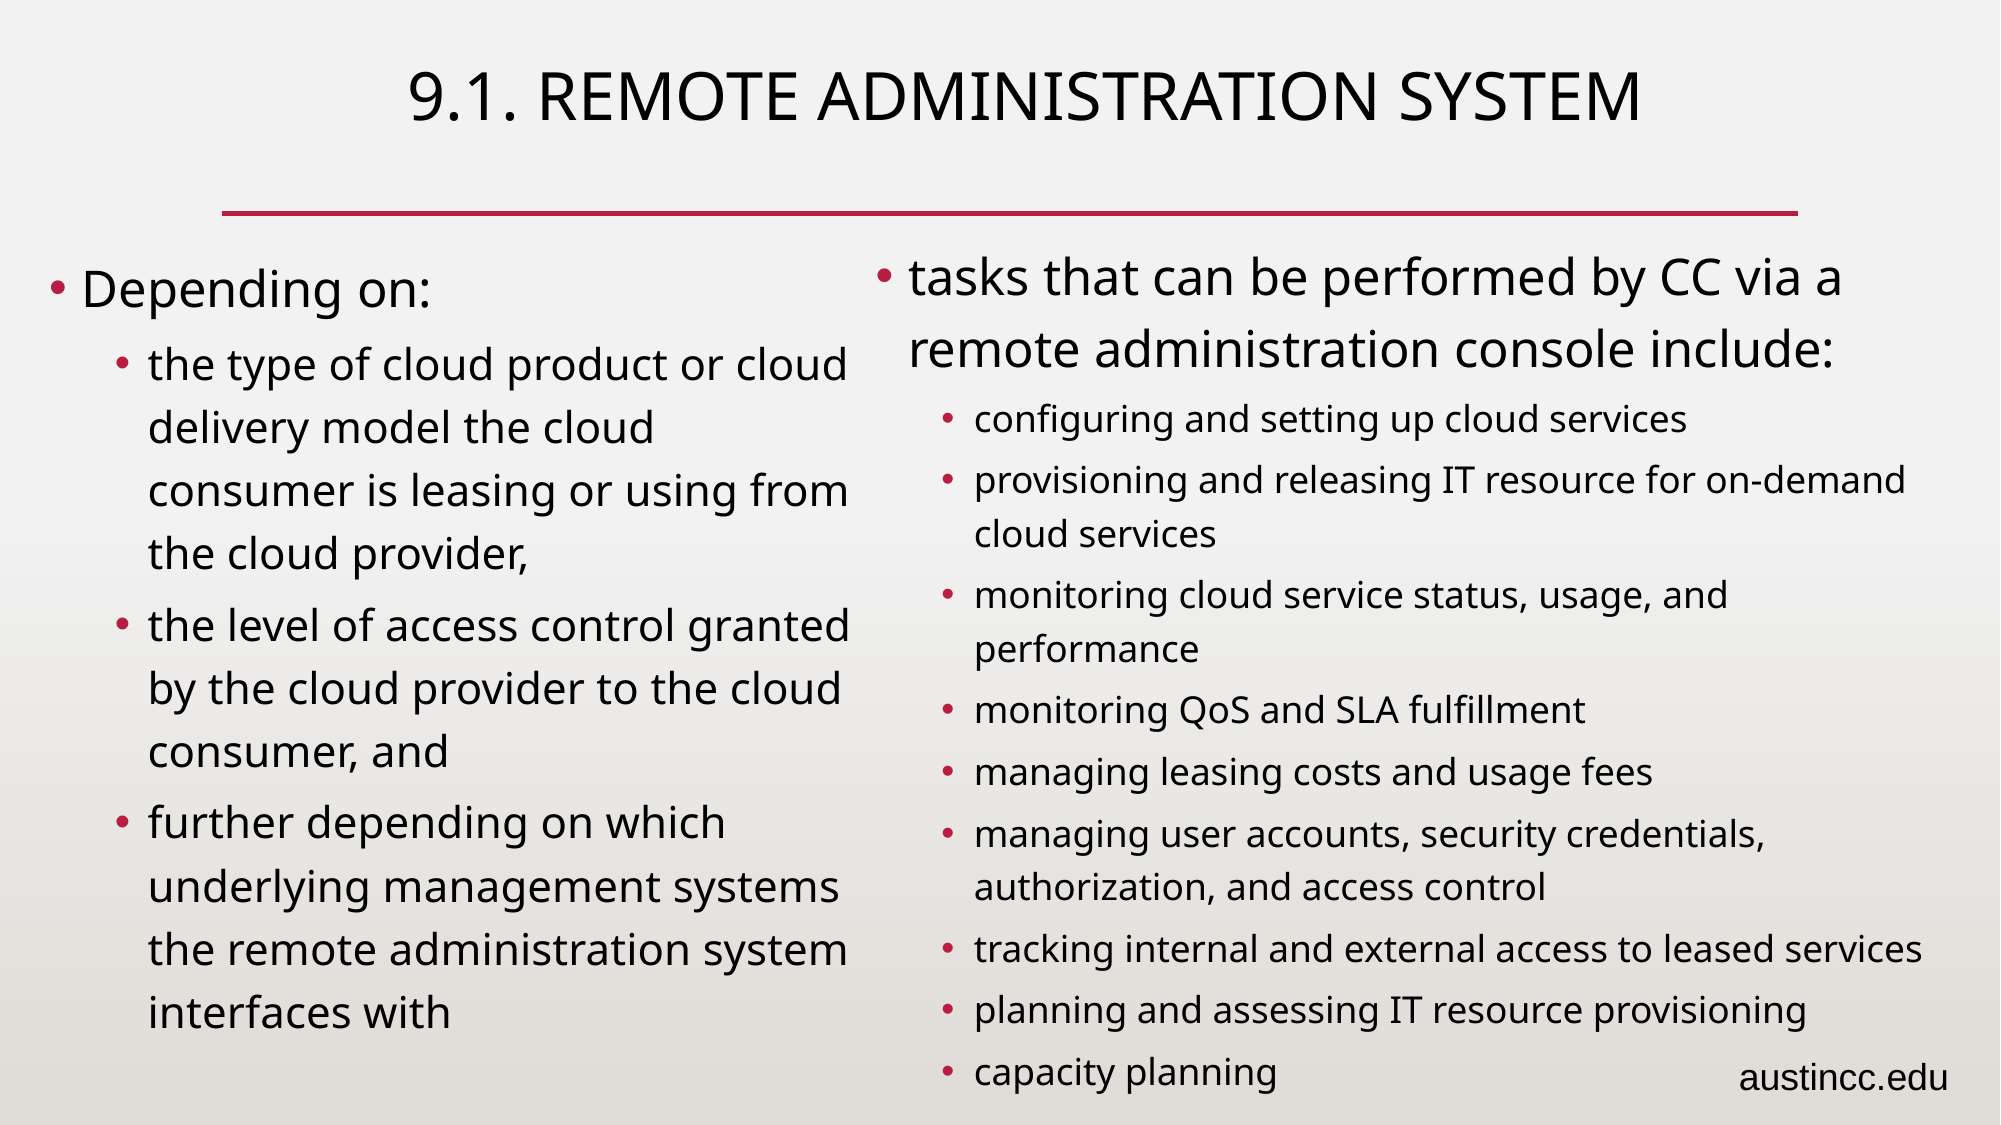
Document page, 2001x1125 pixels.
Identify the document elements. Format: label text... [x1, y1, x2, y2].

list tasks that can be performed by CC via a remote administration console include: configuring and setting up cloud services provisioning and releasing IT resource for on-demand cloud services monitoring cloud service status, usage, and performance monitoring QoS and SLA fulfillment managing leasing costs and usage fees managing user accounts, security credentials, authorization, and access control tracking internal and external access to leased services planning and assessing IT resource provisioning capacity planning [860, 224, 1966, 1102]
list Depending on: the type of cloud product or cloud delivery model the cloud consumer is leasing or using from the cloud provider, the level of access control granted by the cloud provider to the cloud consumer, and further depending on which underlying management systems the remote administration system interfaces with [34, 236, 860, 1058]
title 9.1. Remote Administration System [238, 55, 1815, 160]
